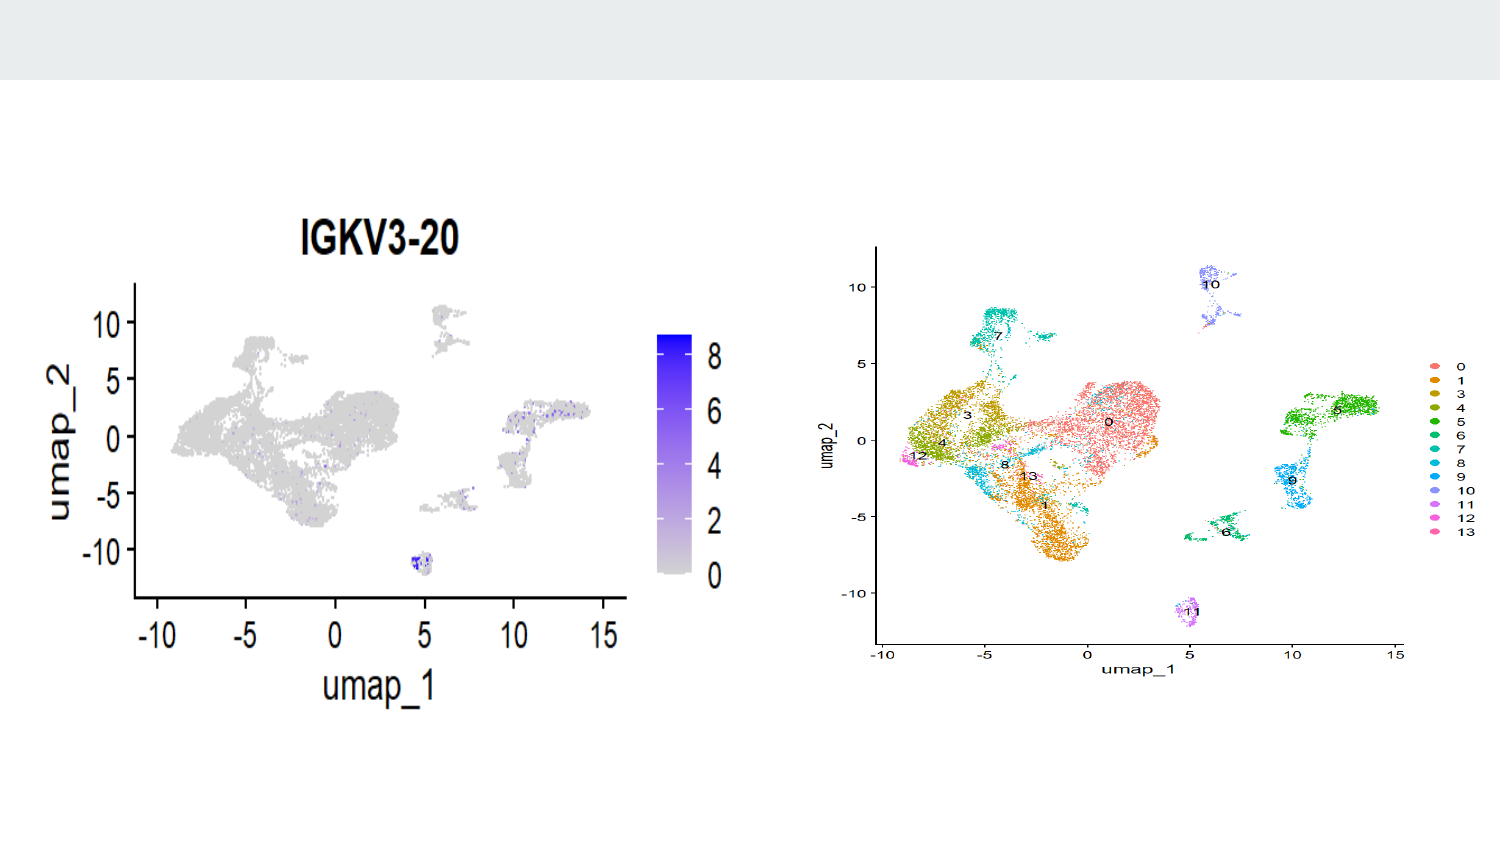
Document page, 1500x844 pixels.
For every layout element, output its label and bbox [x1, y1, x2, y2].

picture [802, 241, 1486, 681]
picture [24, 197, 731, 725]
